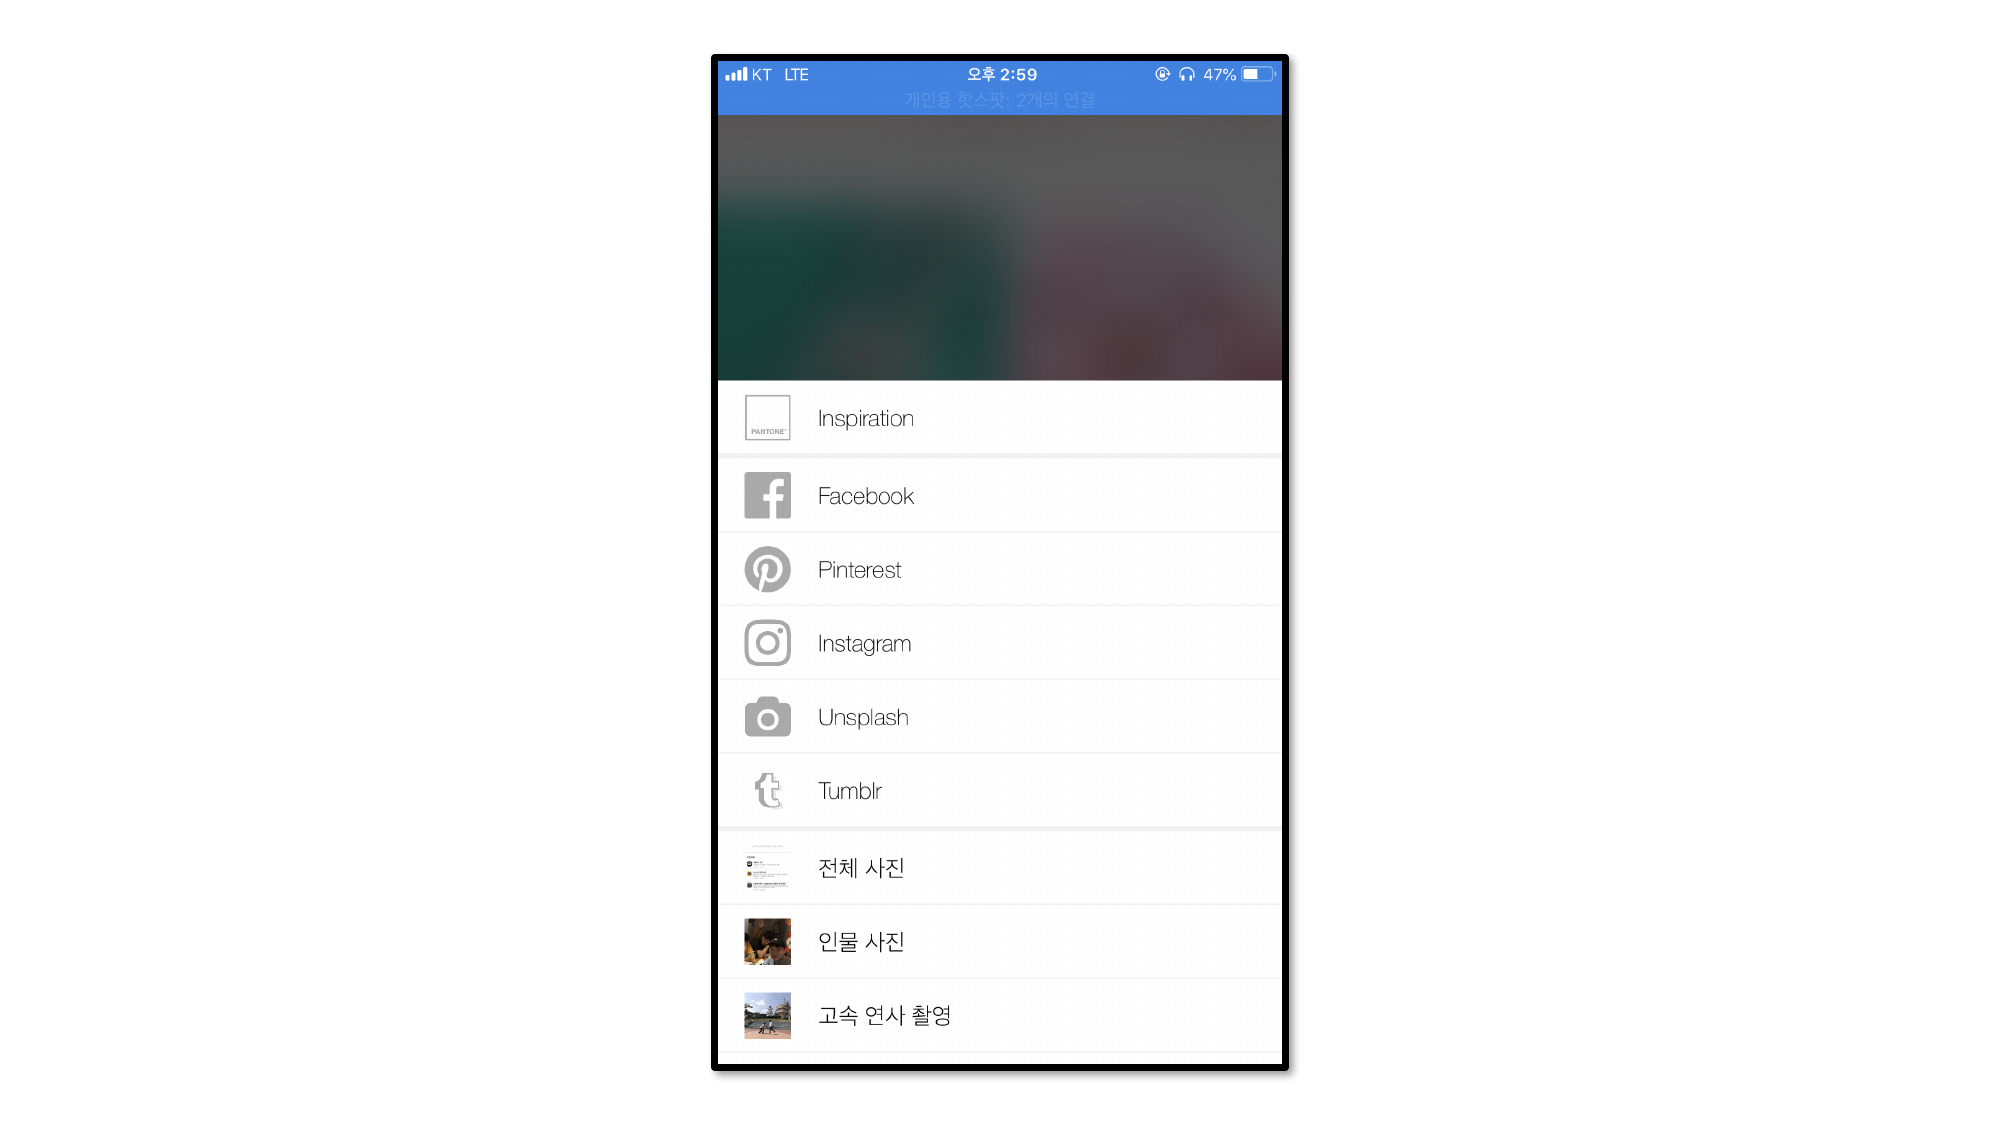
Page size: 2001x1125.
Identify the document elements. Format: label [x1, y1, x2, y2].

picture [717, 60, 1283, 1065]
